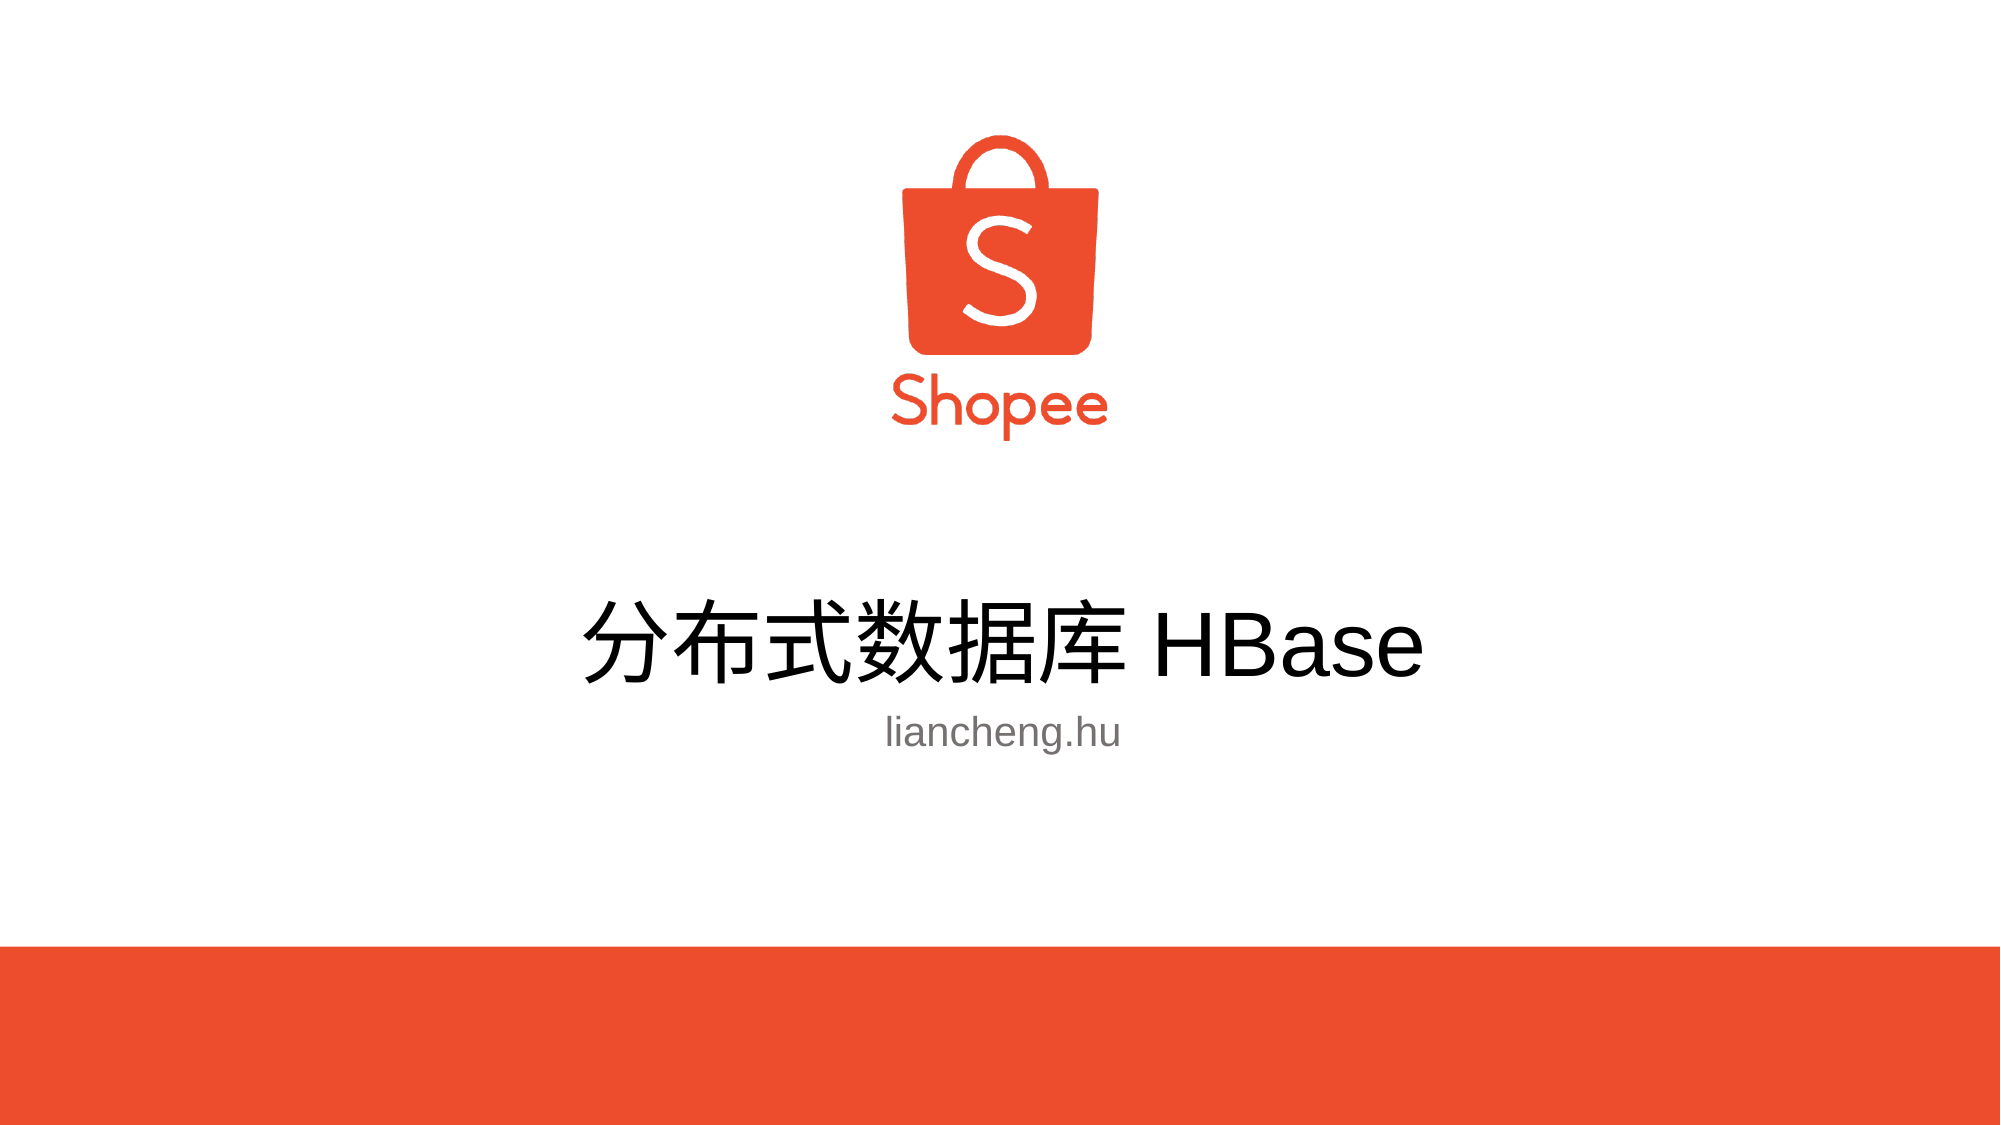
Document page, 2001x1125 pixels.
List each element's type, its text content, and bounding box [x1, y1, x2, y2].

list liancheng.hu [122, 703, 1885, 795]
title 分布式数据库HBase [122, 471, 1885, 703]
picture [890, 134, 1108, 442]
